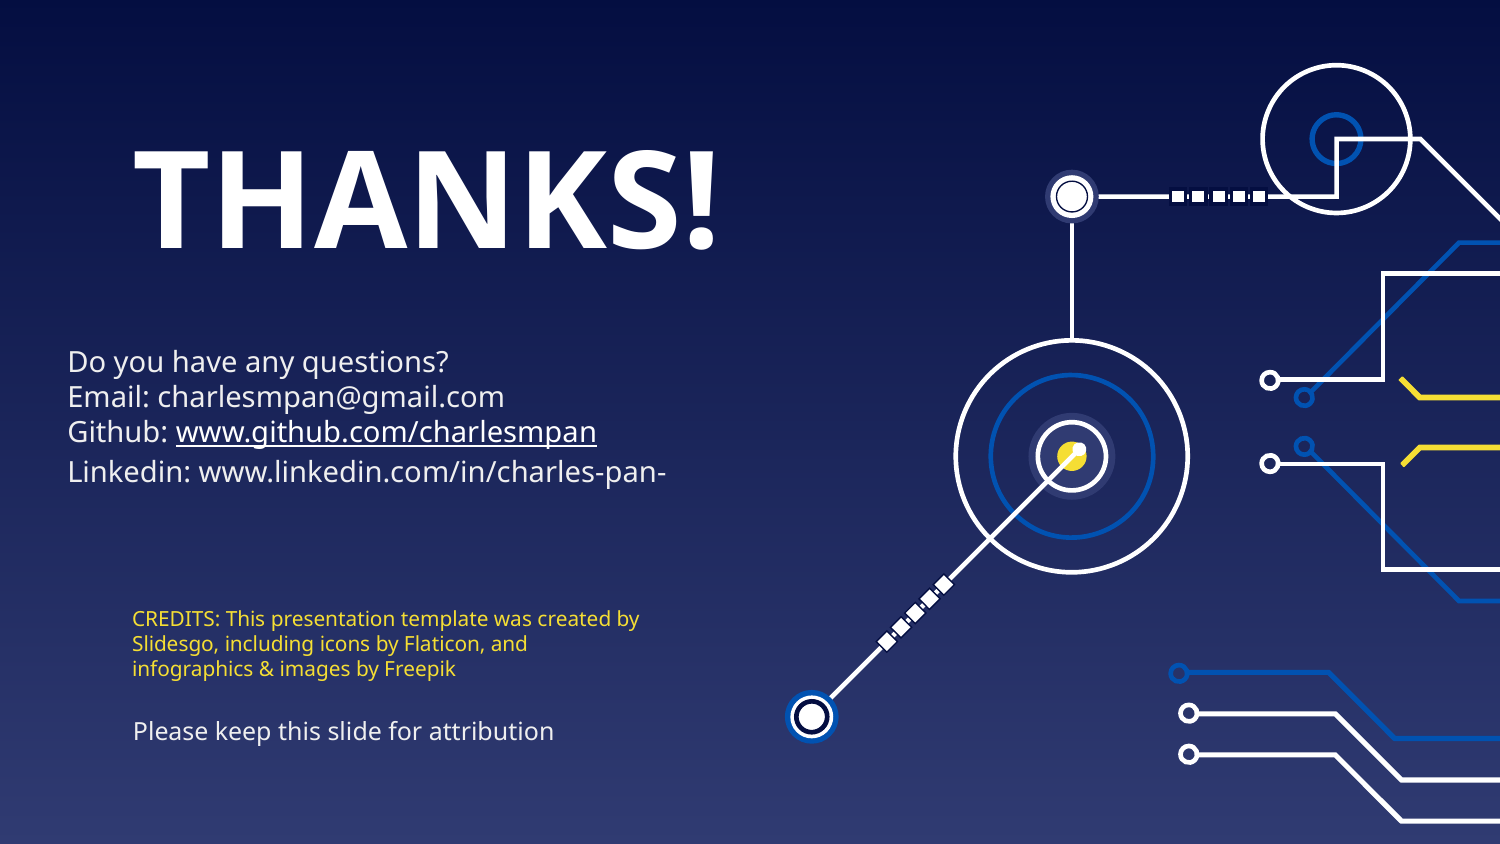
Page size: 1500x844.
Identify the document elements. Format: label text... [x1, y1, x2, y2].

subtitle Do you have any questions? Email: charlesmpan@gmail.com Github: www.github.com/charlesmpan Linkedin: www.linkedin.com/in/charles-pan- [52, 284, 705, 547]
text_box Please keep this slide for attribution [117, 704, 751, 756]
title THANKS! [116, 92, 768, 297]
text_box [773, 54, 1500, 756]
